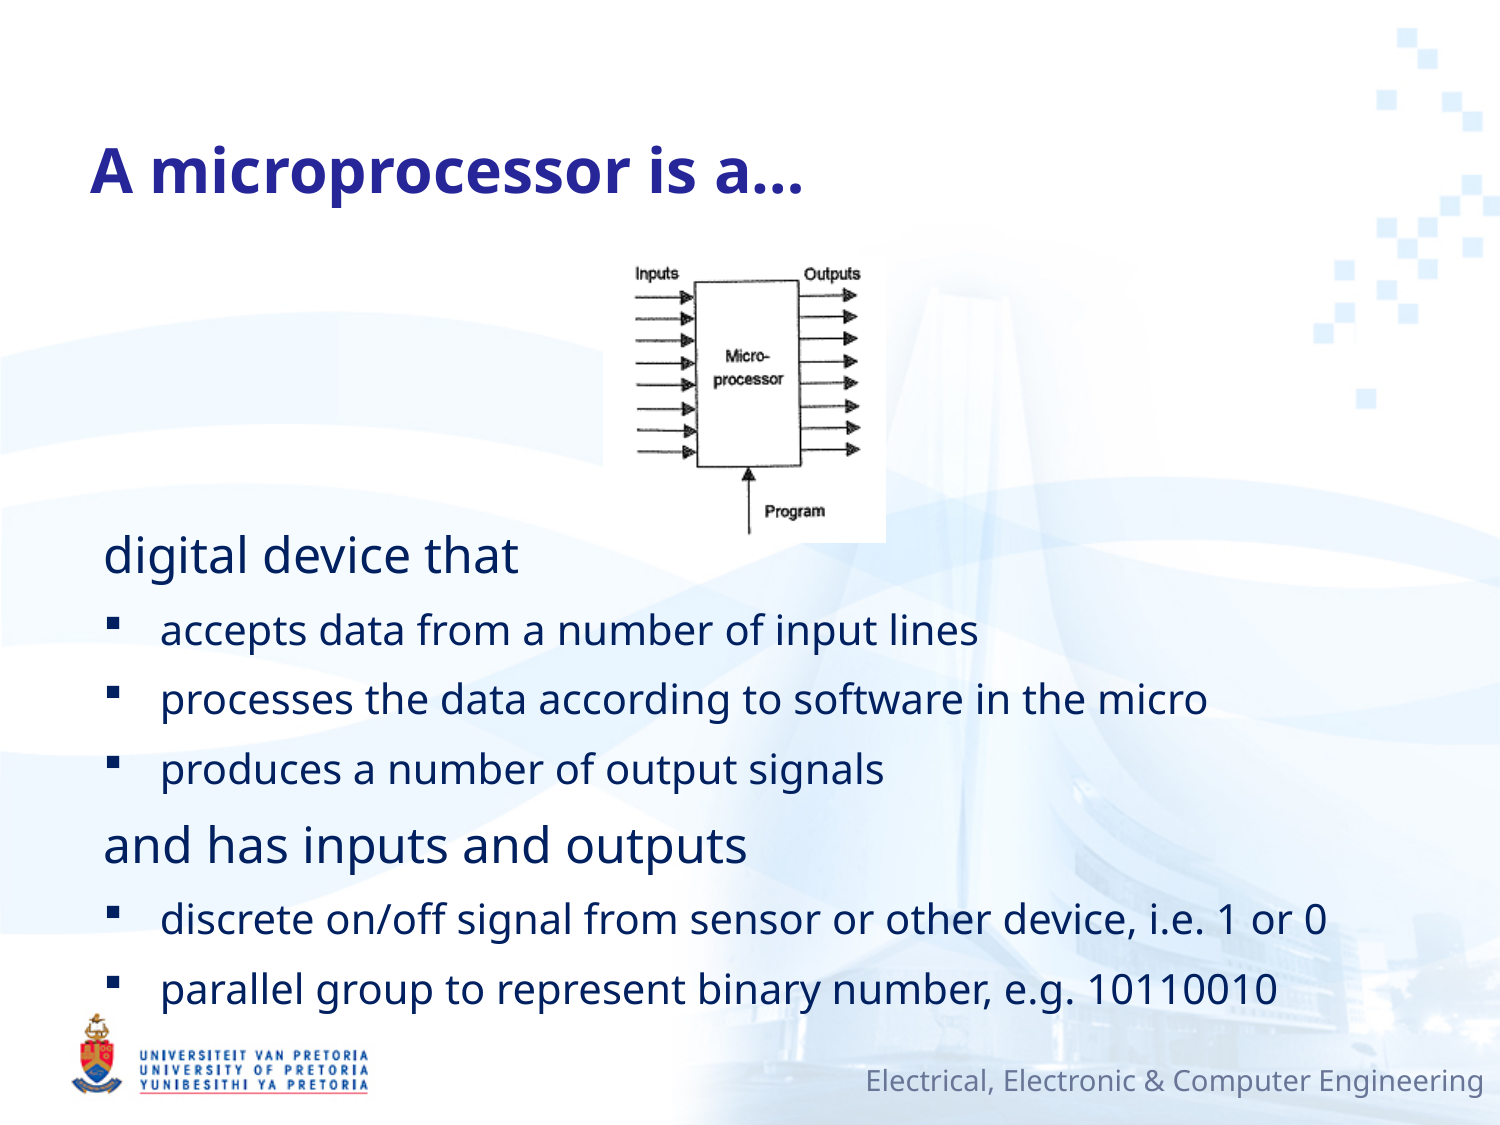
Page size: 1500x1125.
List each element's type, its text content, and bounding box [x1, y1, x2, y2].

title A microprocessor is a… [75, 75, 1350, 263]
picture [0, 0, 1500, 1125]
list digital device that accepts data from a number of input lines processes the data according to software in the micro produces a number of output signals and has inputs and outputs discrete on/off signal from sensor or other device, i.e. 1 or 0 parallel group to represent binary number, e.g. 10110010 [88, 508, 1364, 1044]
